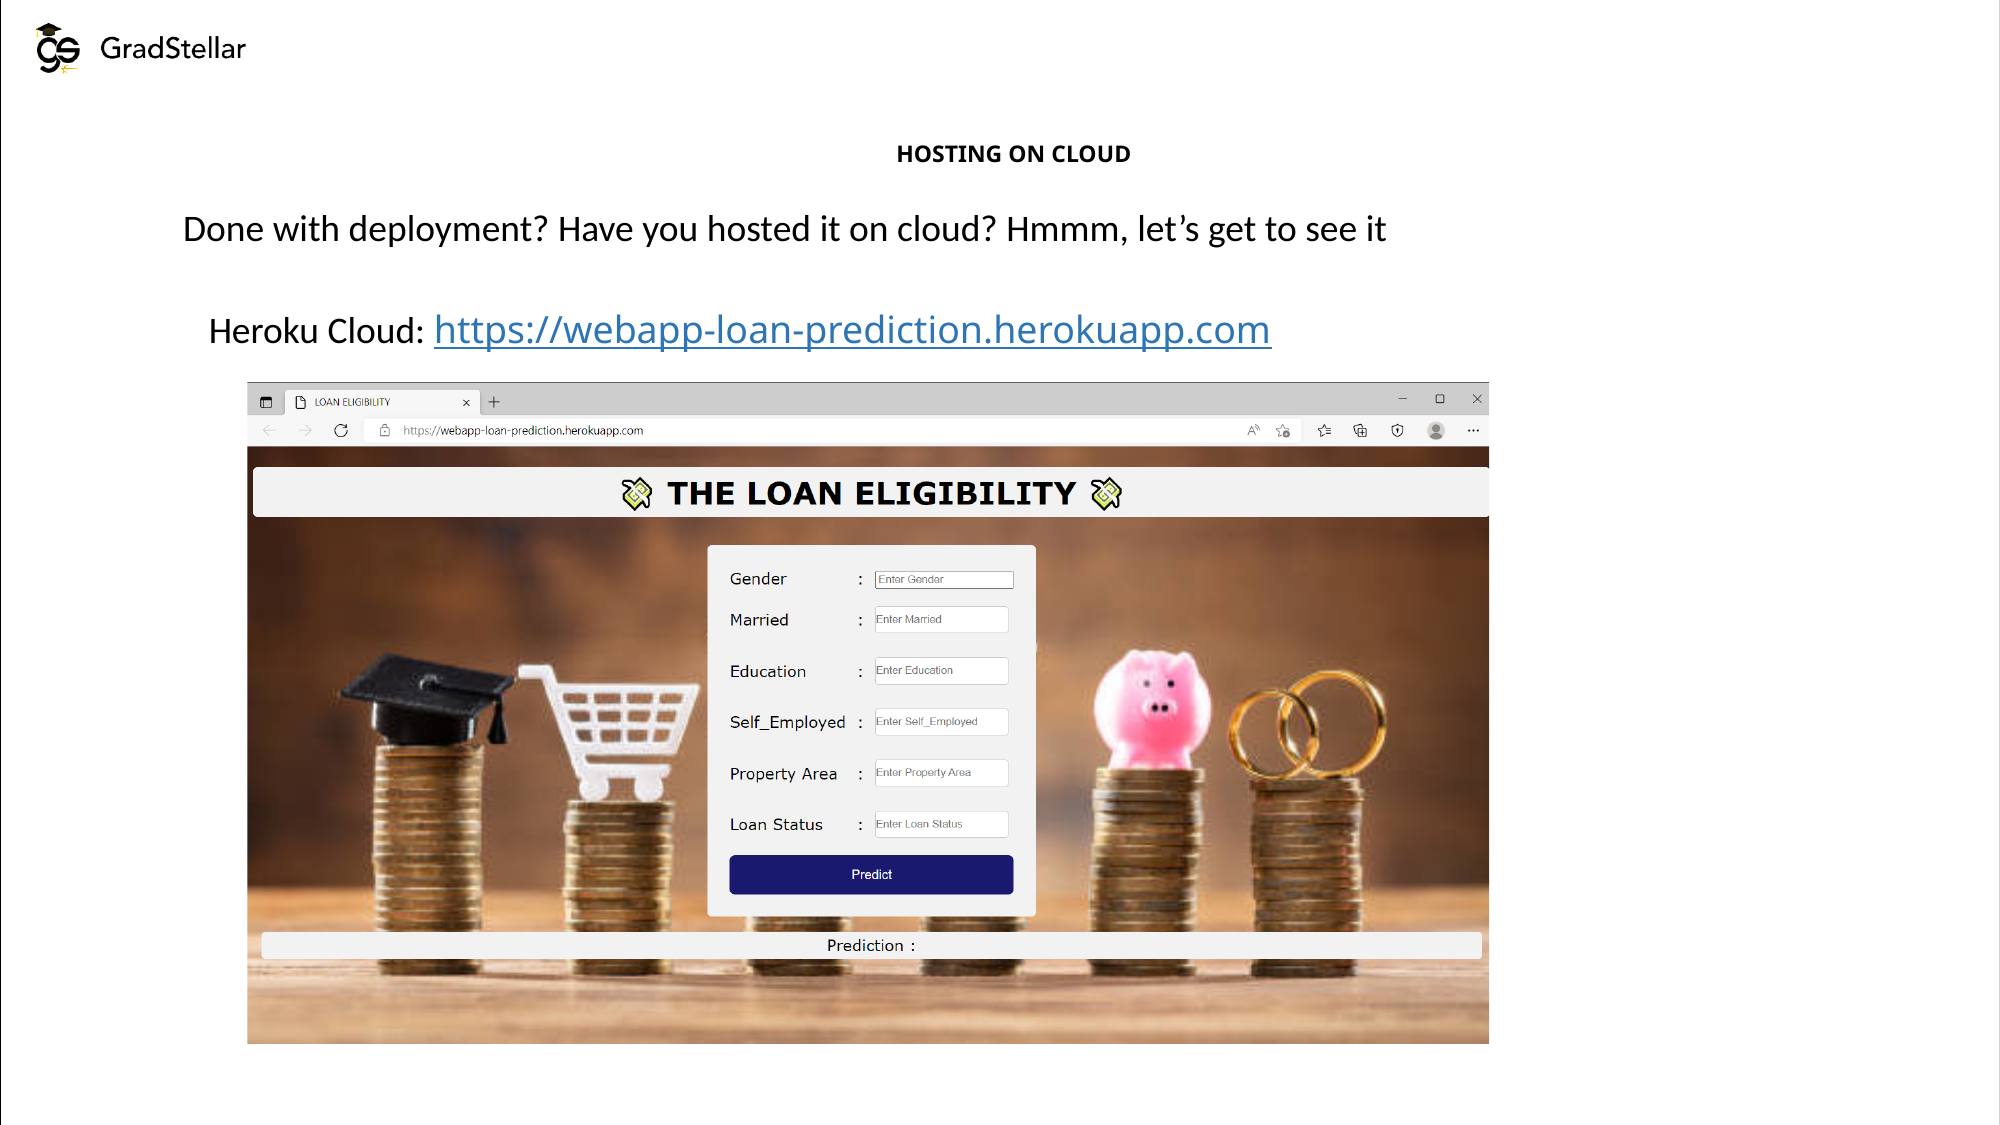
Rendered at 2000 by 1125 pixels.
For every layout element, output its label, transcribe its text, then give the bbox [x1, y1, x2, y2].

text_box Heroku Cloud: https://webapp-loan-prediction.herokuapp.com [193, 298, 1287, 359]
text_box Done with deployment? Have you hosted it on cloud? Hmmm, let’s get to see it [168, 196, 1574, 257]
title HOSTING ON CLOUD [148, 59, 1874, 278]
picture [0, 0, 2000, 1125]
